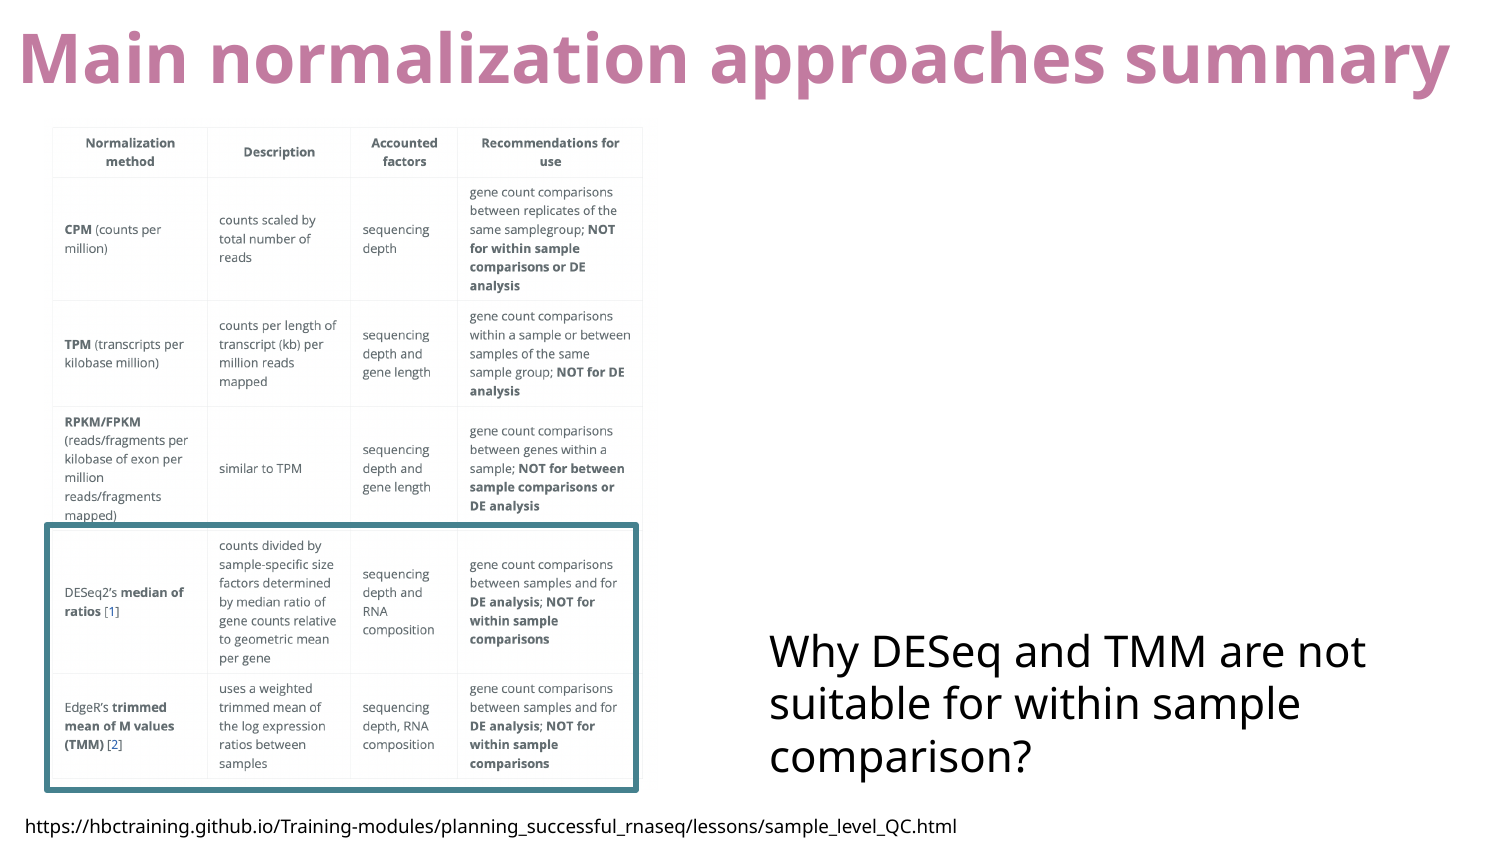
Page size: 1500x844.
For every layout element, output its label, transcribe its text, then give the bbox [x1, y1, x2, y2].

text_box Why DESeq and TMM are not suitable for within sample comparison? [754, 608, 1500, 796]
picture [44, 118, 658, 791]
title Main normalization approaches summary [18, 0, 1482, 132]
text_box https://hbctraining.github.io/Training-modules/planning_successful_rnaseq/lessons/sample_level_QC.html [13, 809, 1191, 844]
